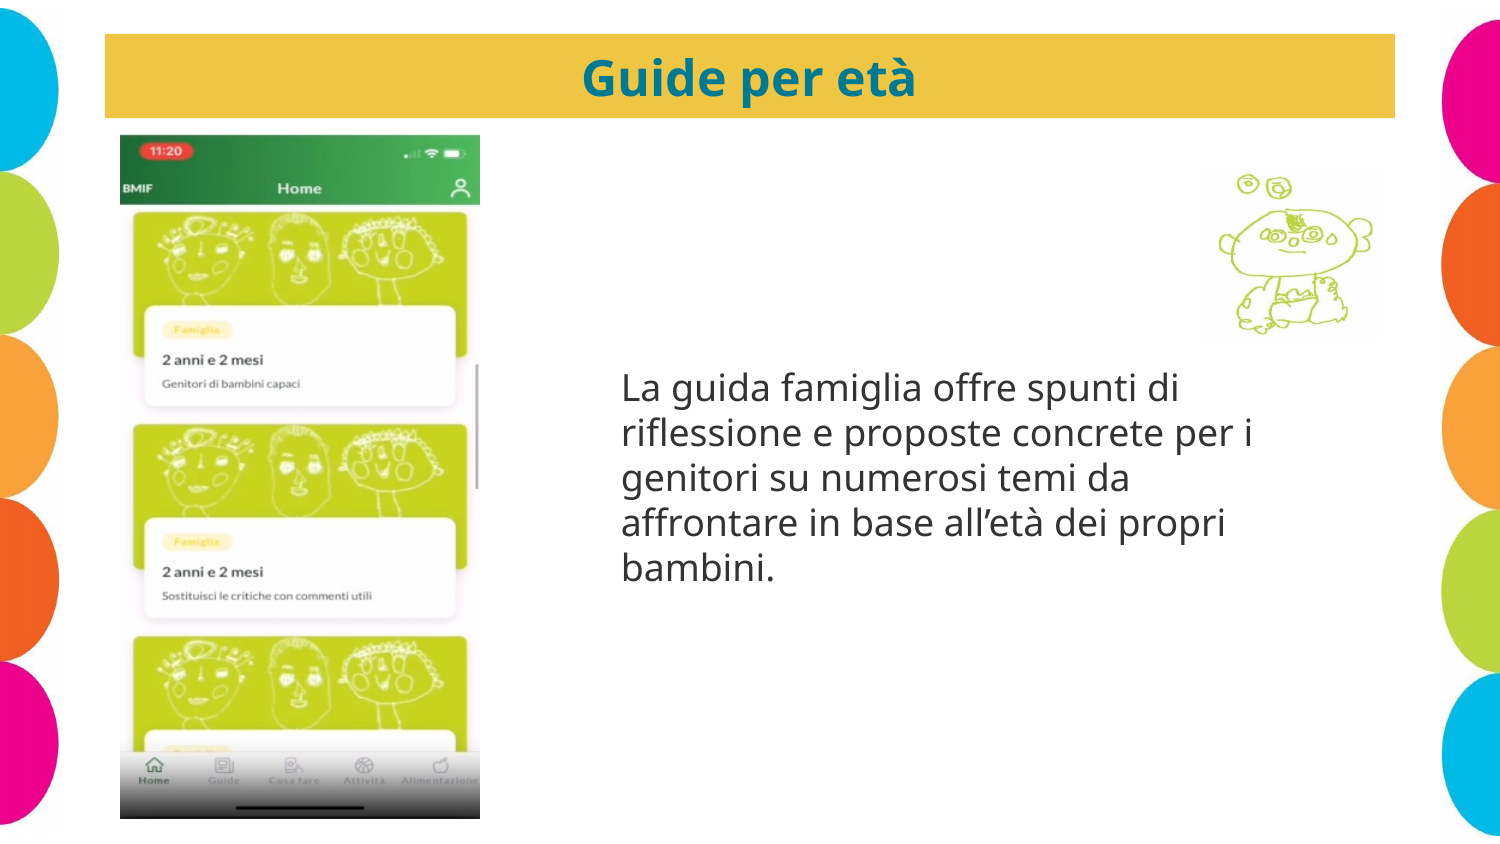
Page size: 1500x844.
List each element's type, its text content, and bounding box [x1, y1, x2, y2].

text_box Guide per età [119, 42, 1380, 110]
text_box La guida famiglia offre spunti di riflessione e proposte concrete per i genitori su numerosi temi da affrontare in base all’età dei propri bambini. [599, 135, 1275, 819]
picture [1439, 8, 1500, 836]
picture [119, 134, 480, 819]
picture [1199, 168, 1380, 338]
text_box [104, 33, 1395, 119]
picture [0, 8, 60, 836]
